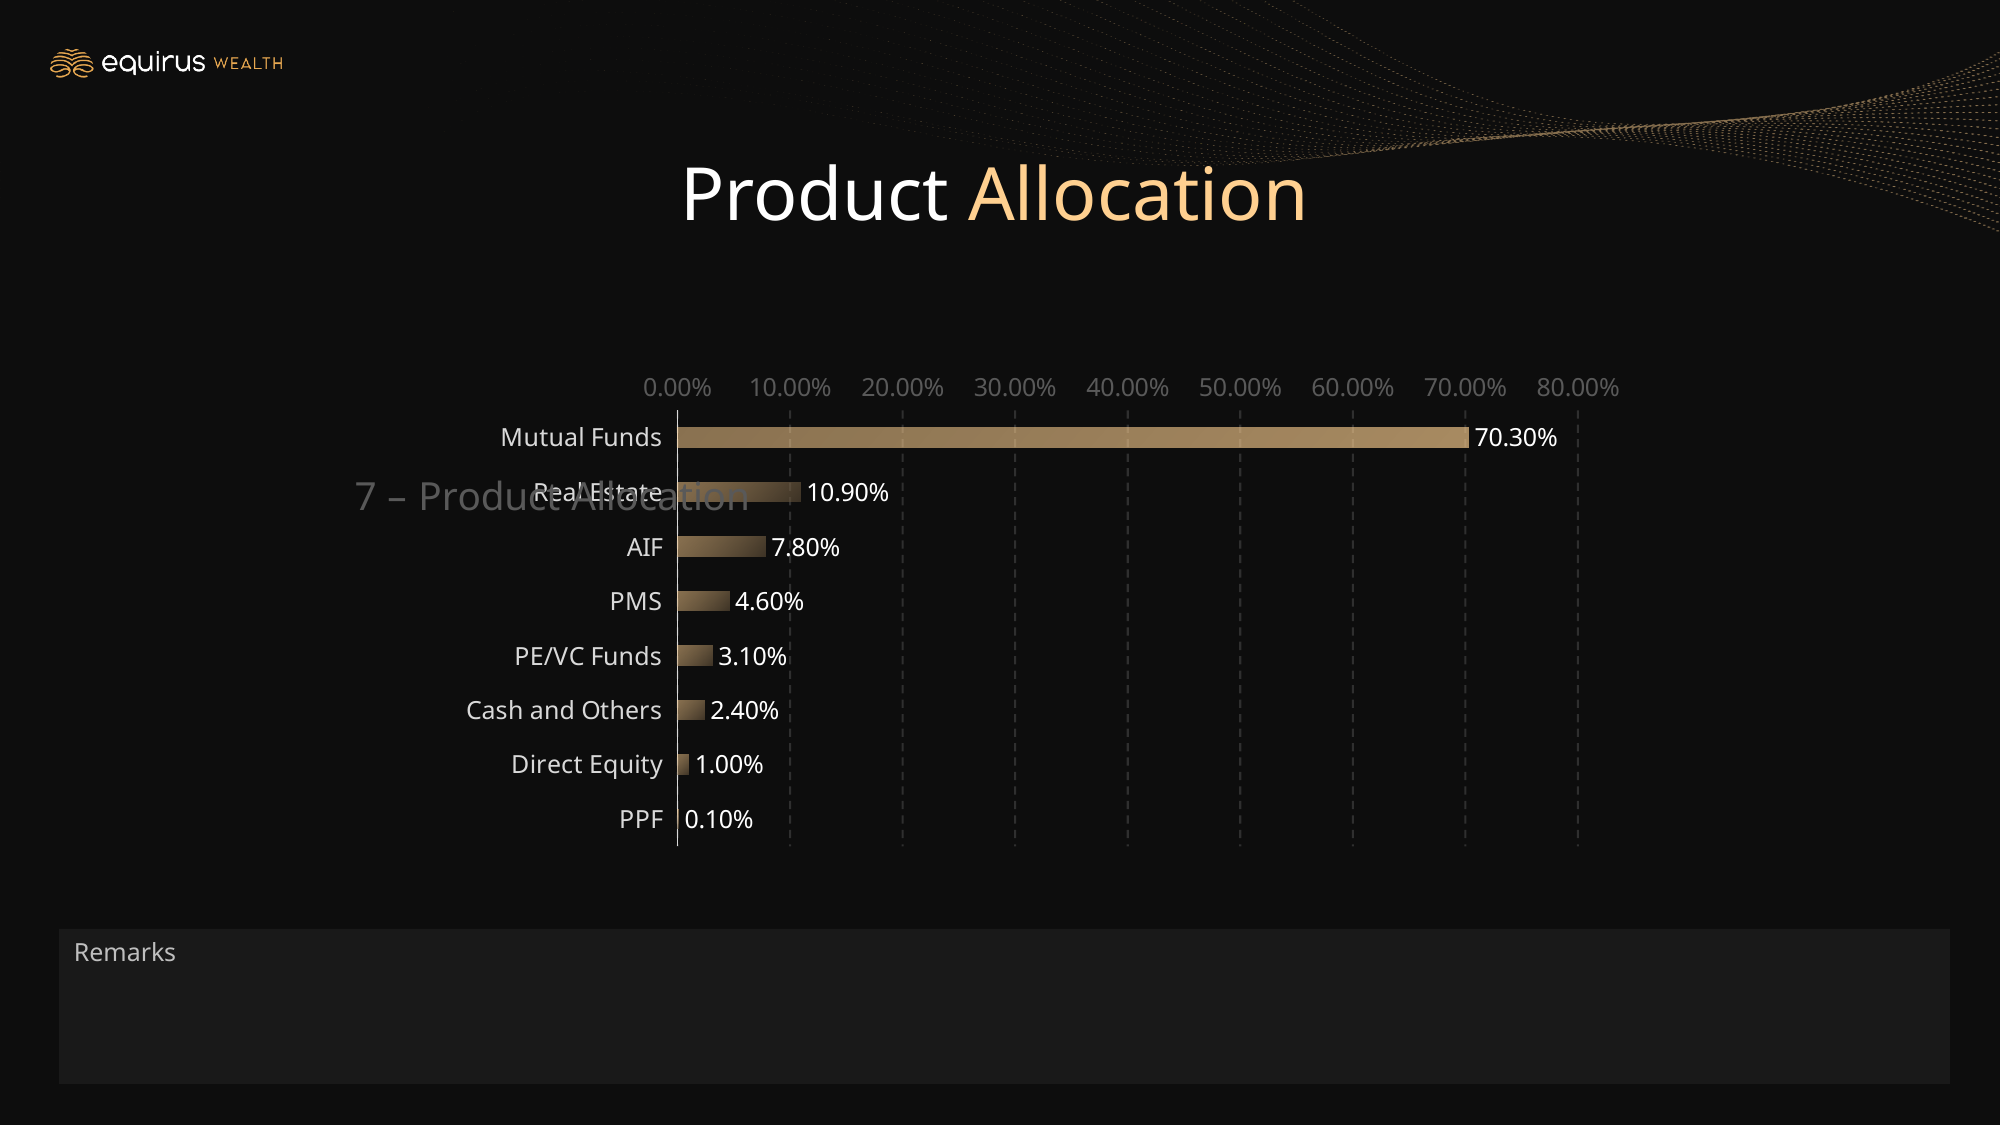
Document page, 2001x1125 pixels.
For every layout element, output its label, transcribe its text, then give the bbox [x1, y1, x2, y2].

text_box Remarks [59, 928, 1950, 1084]
chart [162, 458, 1816, 925]
picture [0, 0, 2000, 458]
